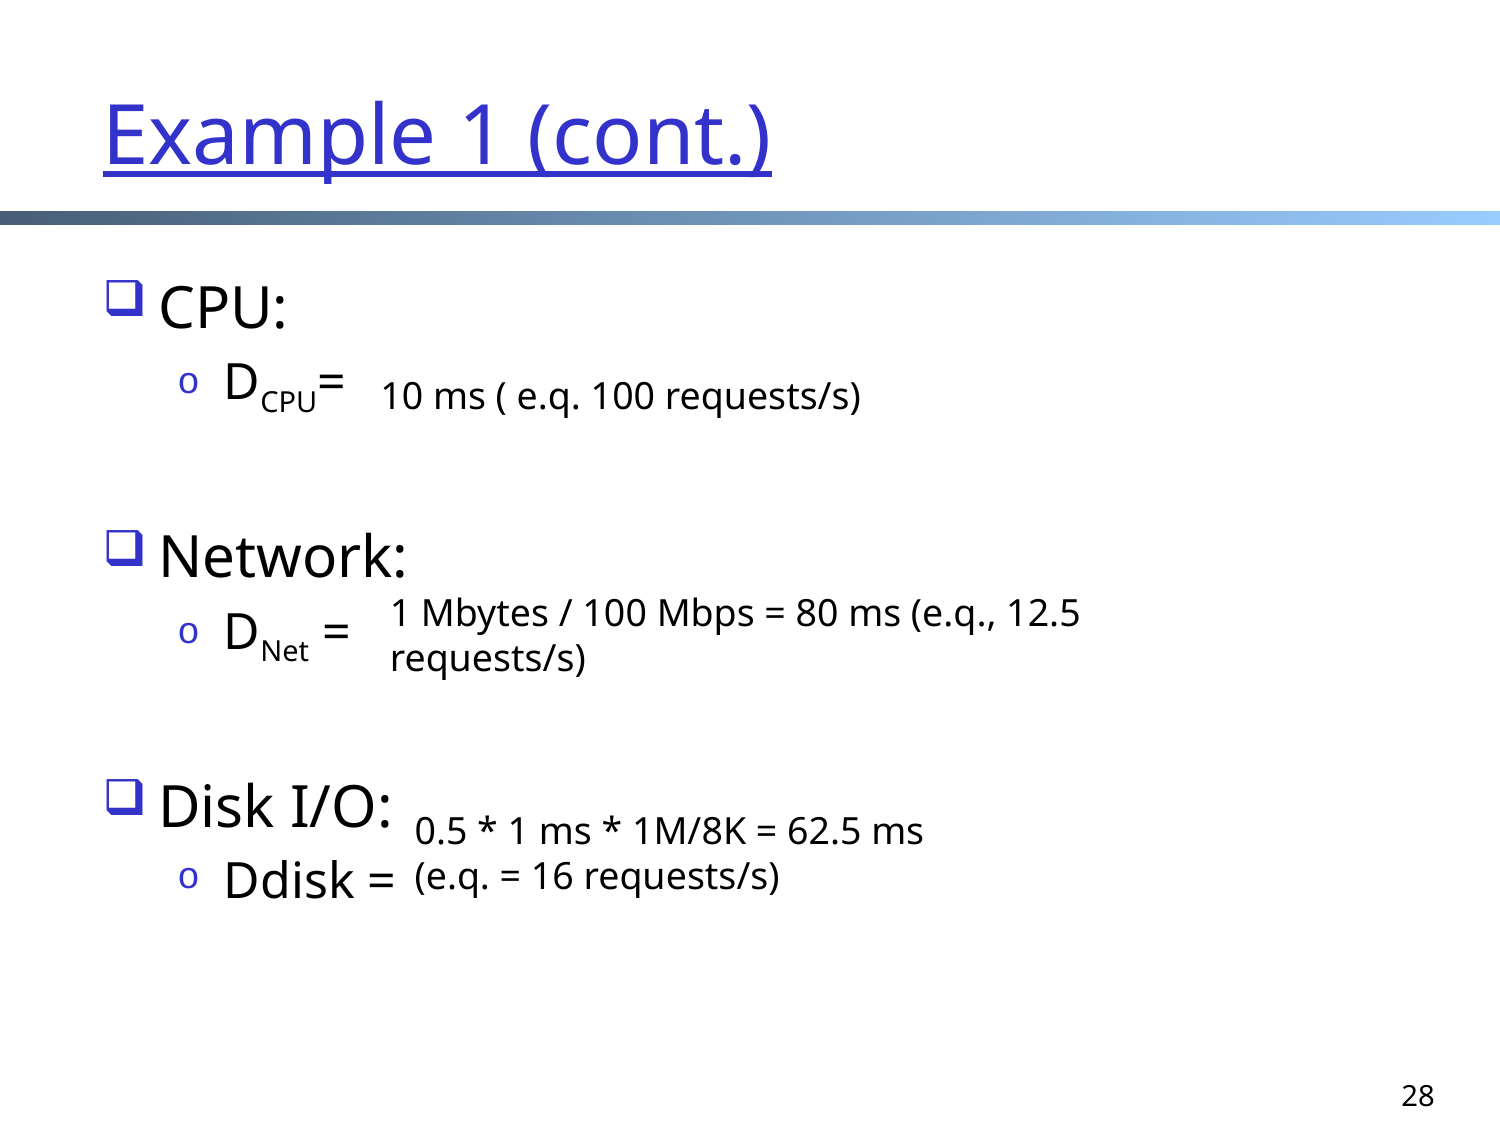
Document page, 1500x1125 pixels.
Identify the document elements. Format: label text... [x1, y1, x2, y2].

title Example 1 (cont.) [87, 37, 1363, 225]
slide_number 28 [800, 1049, 1451, 1125]
list CPU: DCPU= Network: DNet = Disk I/O: Ddisk = [87, 262, 1363, 1025]
text_box 10 ms ( e.q. 100 requests/s) [365, 364, 877, 424]
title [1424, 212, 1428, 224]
text_box 1 Mbytes / 100 Mbps = 80 ms (e.q., 12.5 requests/s) [374, 581, 1125, 687]
text_box 0.5 * 1 ms * 1M/8K = 62.5 ms (e.q. = 16 requests/s) [399, 799, 1363, 905]
